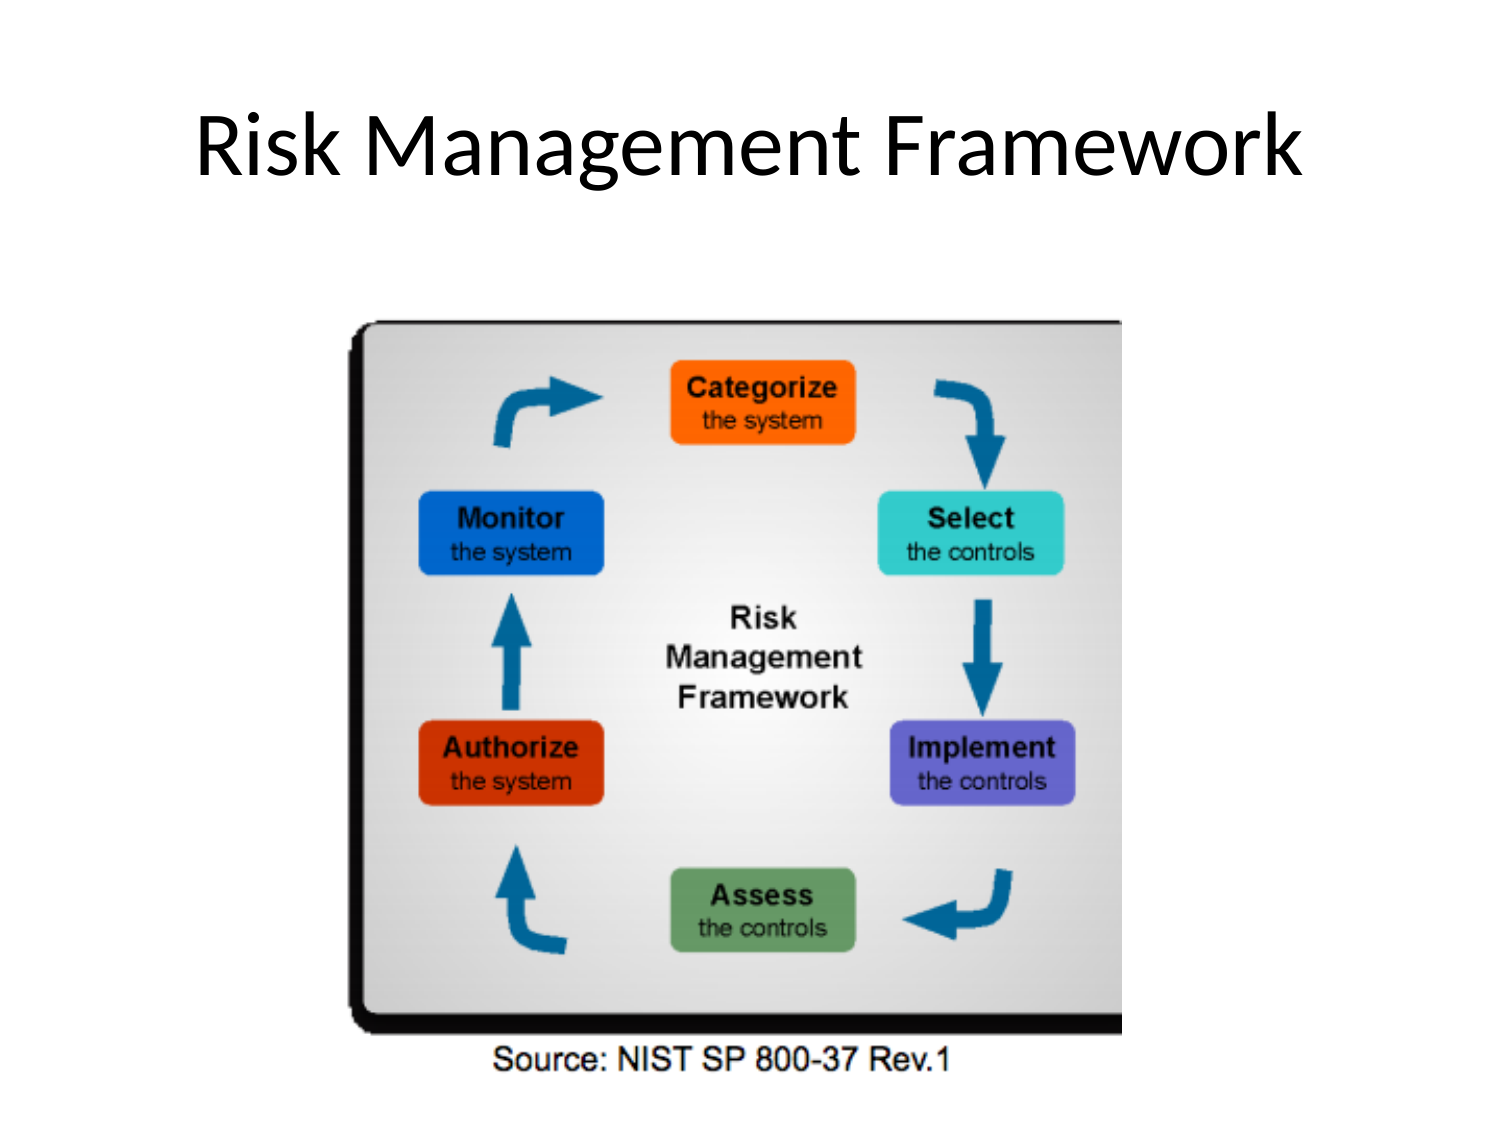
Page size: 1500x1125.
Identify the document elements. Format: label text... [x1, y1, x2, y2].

picture [341, 296, 1122, 1084]
title Risk Management Framework [75, 45, 1425, 233]
